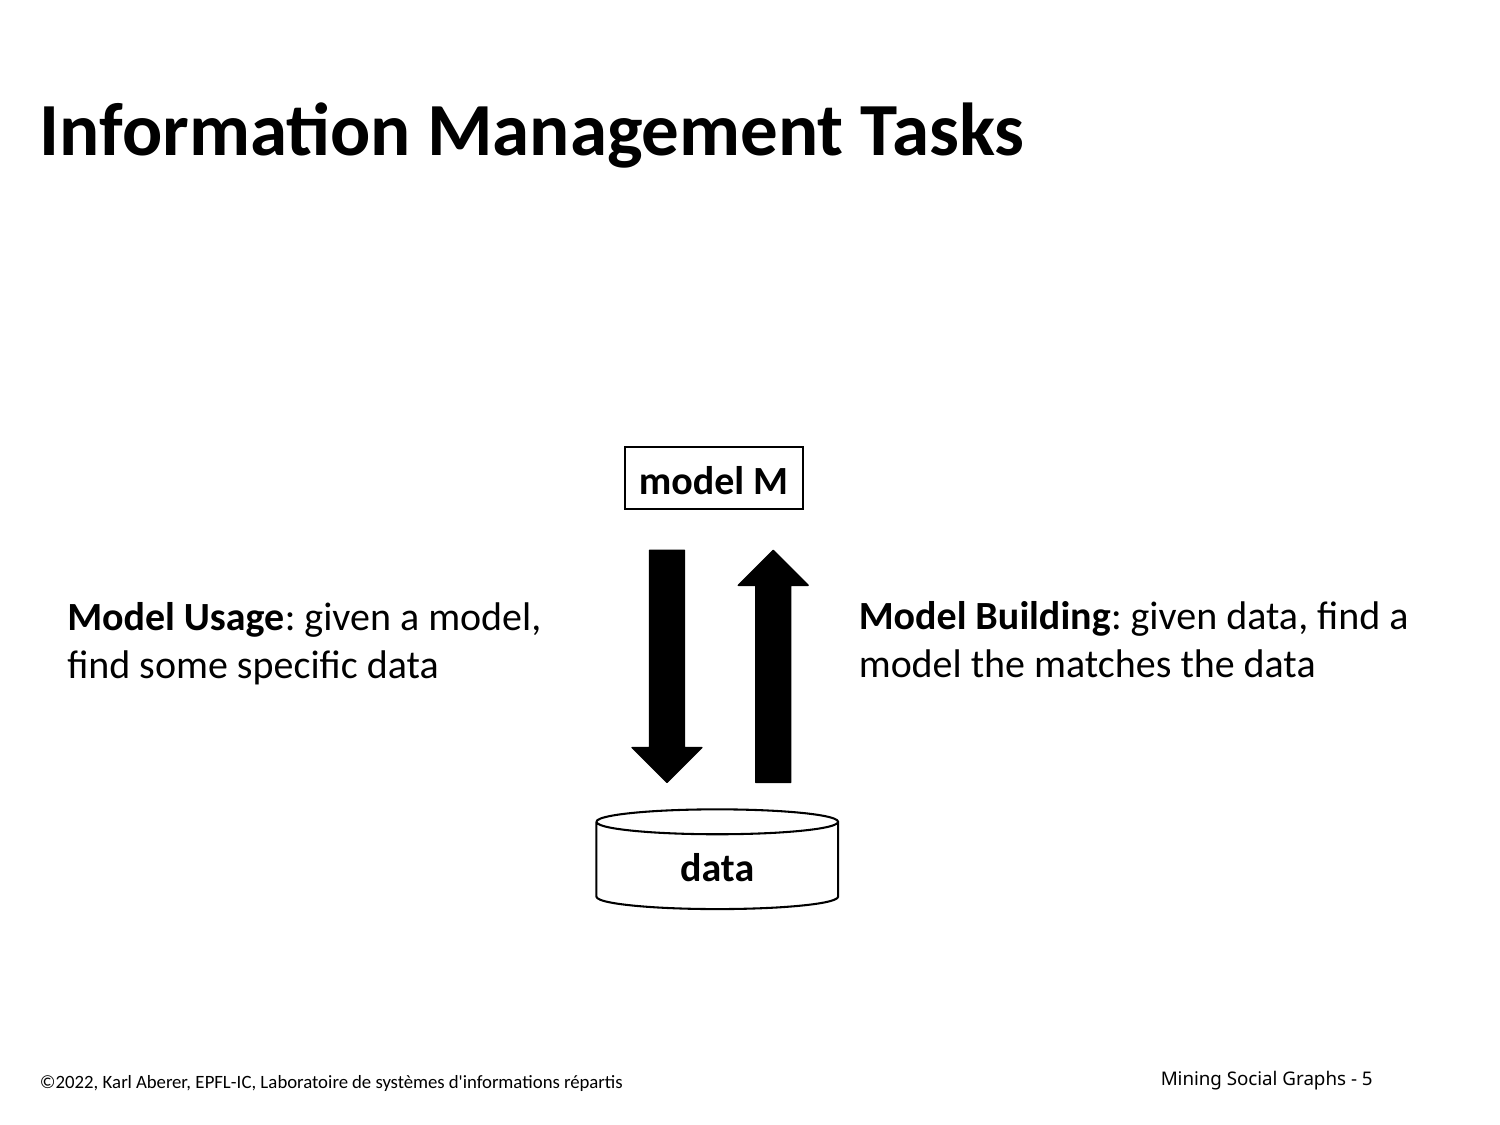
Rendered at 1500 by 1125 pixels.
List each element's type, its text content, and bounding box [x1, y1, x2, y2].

text_box Model Building: given data, find a model the matches the data [844, 582, 1471, 741]
text_box Model Usage: given a model, find some specific data [53, 583, 573, 742]
text_box 3 [596, 809, 838, 834]
footer ©2022, Karl Aberer, EPFL-IC, Laboratoire de systèmes d'informations répartis [24, 1062, 988, 1101]
text_box data [596, 809, 839, 910]
text_box [738, 550, 809, 783]
text_box model M [624, 446, 803, 510]
title Information Management Tasks [24, 49, 1388, 201]
text_box [632, 550, 702, 783]
